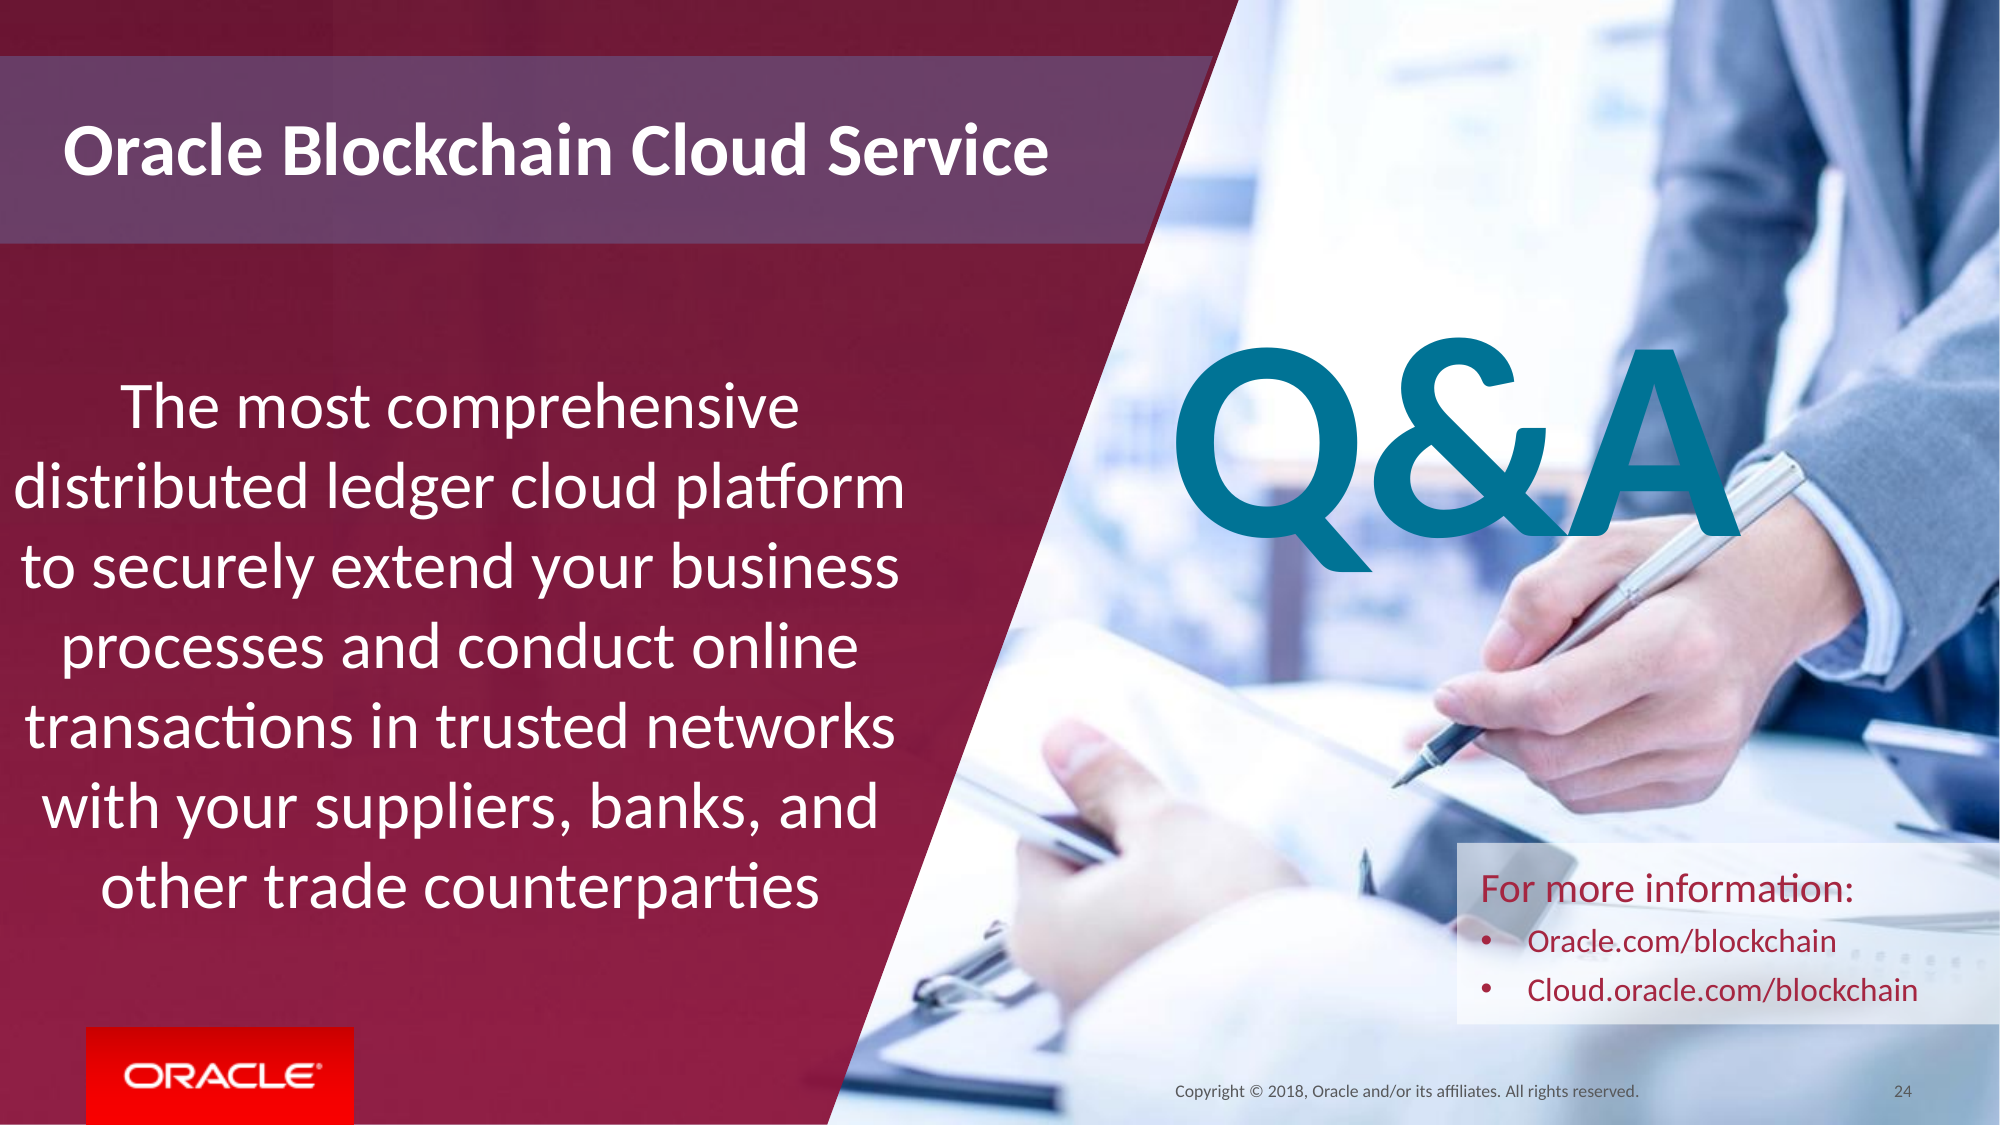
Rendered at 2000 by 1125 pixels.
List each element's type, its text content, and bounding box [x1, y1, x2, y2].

text_box The most comprehensive distributed ledger cloud platform to securely extend your business processes and conduct online transactions in trusted networks with your suppliers, banks, and other trade counterparties [0, 326, 922, 970]
text_box Q&A [1152, 241, 1758, 602]
picture [0, 0, 2000, 1125]
text_box For more information: Oracle.com/blockchain Cloud.oracle.com/blockchain [1455, 841, 2000, 1026]
list Oracle Blockchain Cloud Service [63, 110, 1155, 196]
